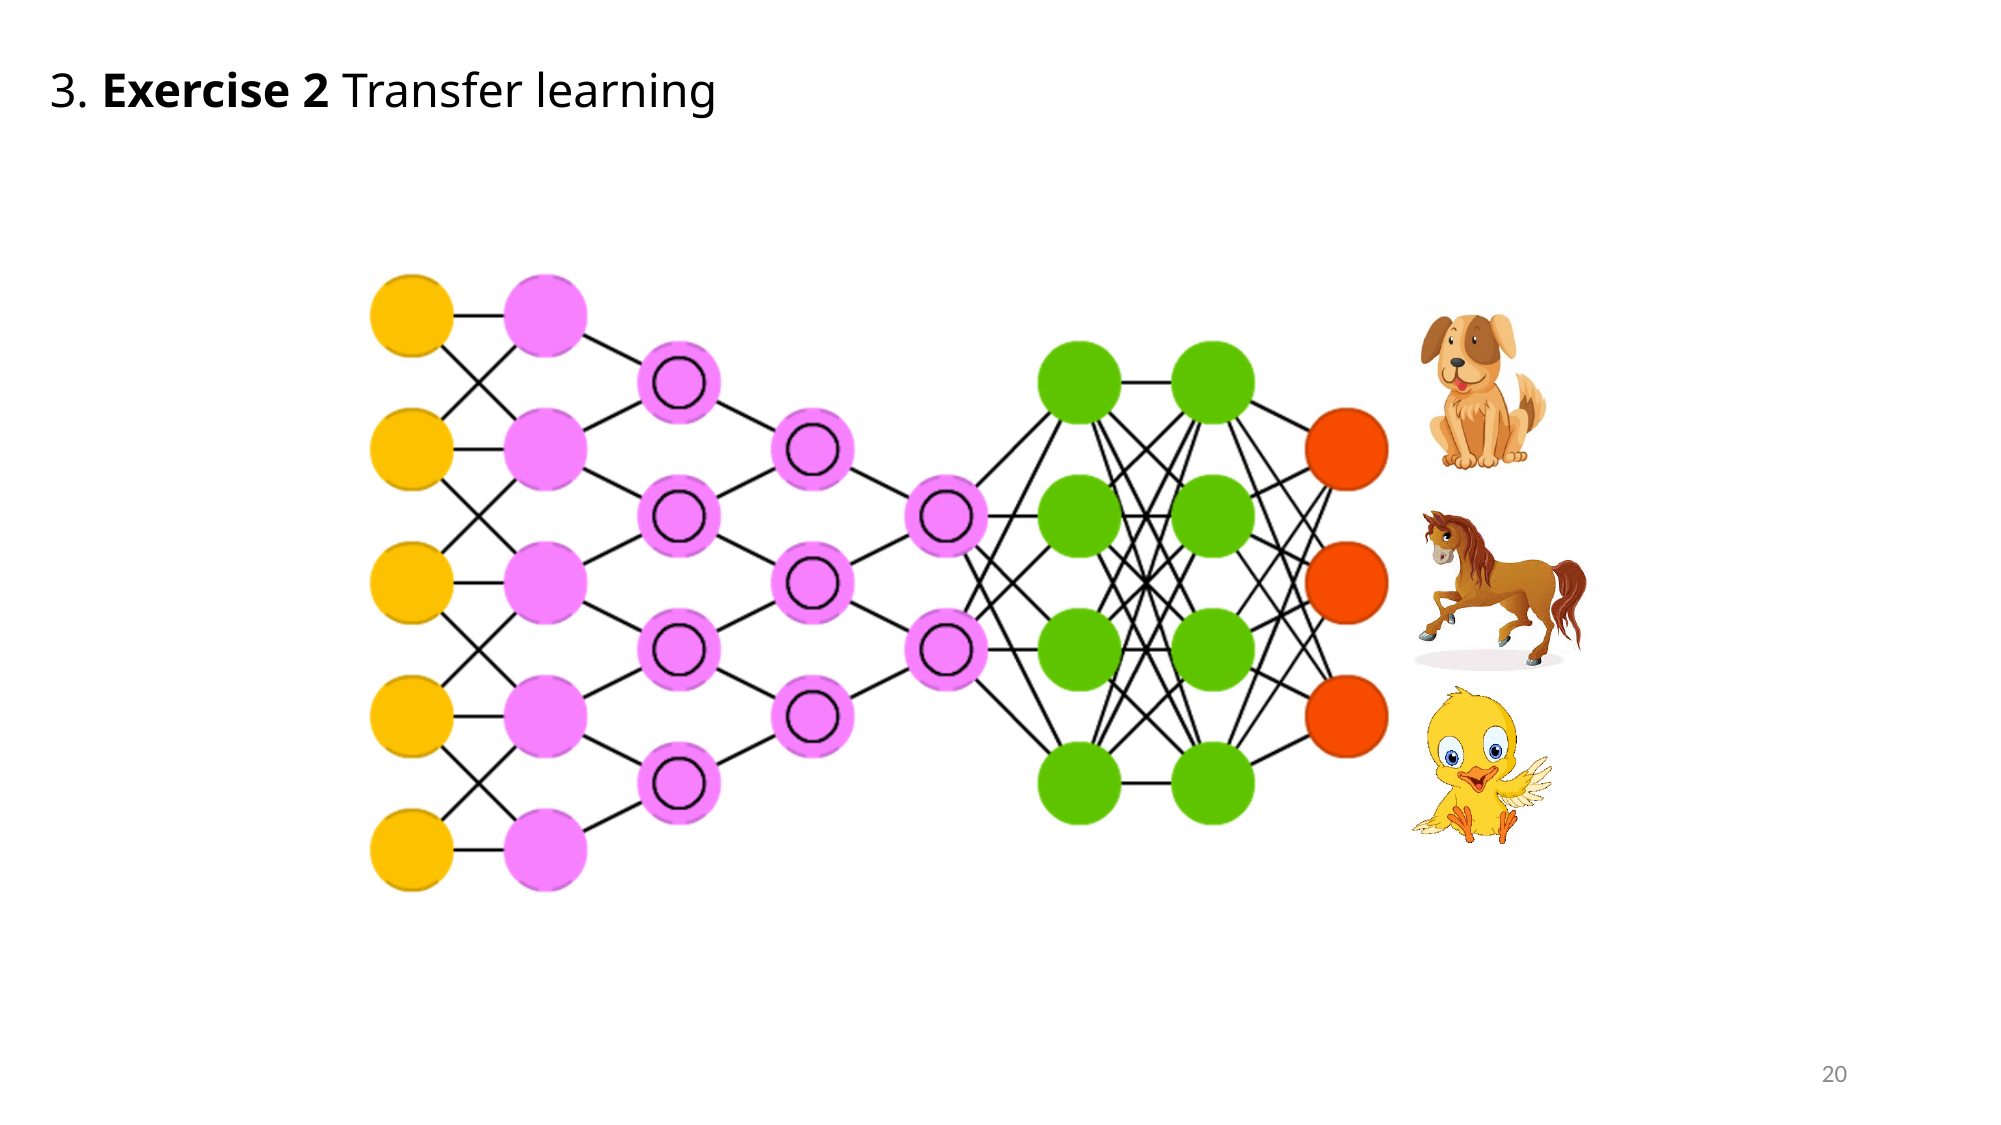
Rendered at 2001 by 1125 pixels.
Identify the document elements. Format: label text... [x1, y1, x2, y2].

text_box 3. Exercise 2 Transfer learning [34, 59, 1863, 278]
slide_number 20 [1412, 1042, 1863, 1103]
picture [1413, 306, 1553, 477]
picture [356, 258, 1595, 900]
